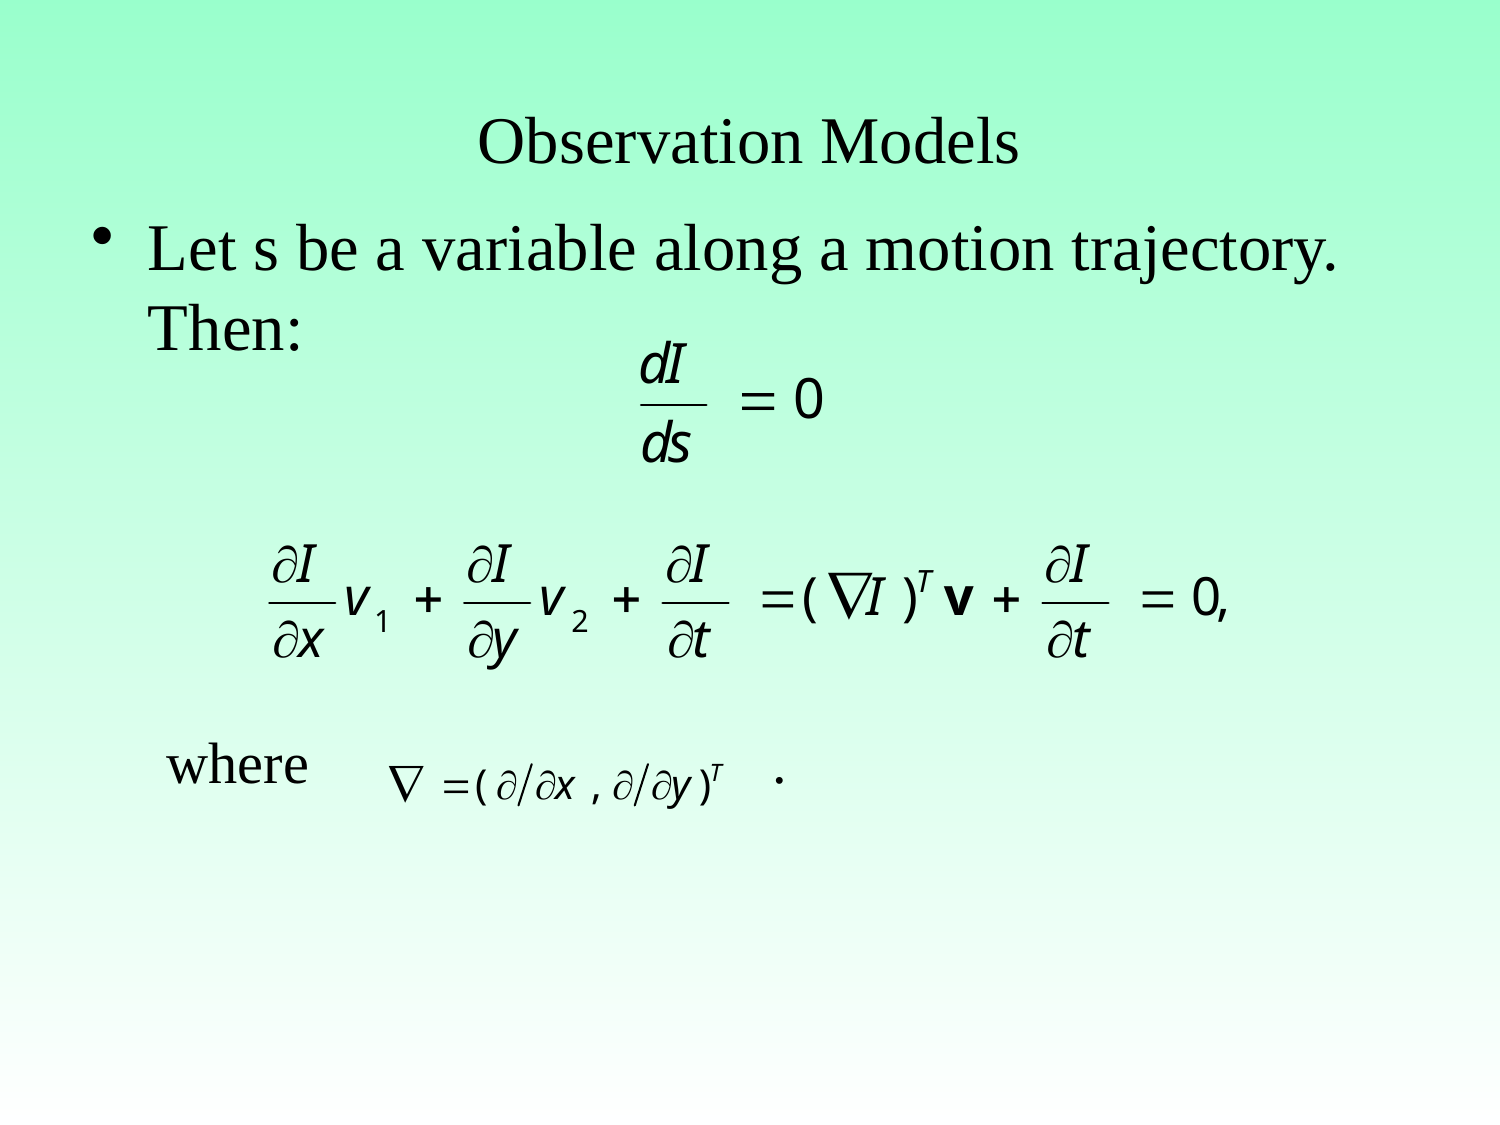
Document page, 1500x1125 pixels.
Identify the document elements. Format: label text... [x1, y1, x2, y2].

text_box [260, 527, 1240, 674]
title Observation Models [112, 42, 1388, 196]
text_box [383, 751, 735, 814]
list Let s be a variable along a motion trajectory. Then: where . [76, 196, 1388, 1000]
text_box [631, 325, 832, 475]
